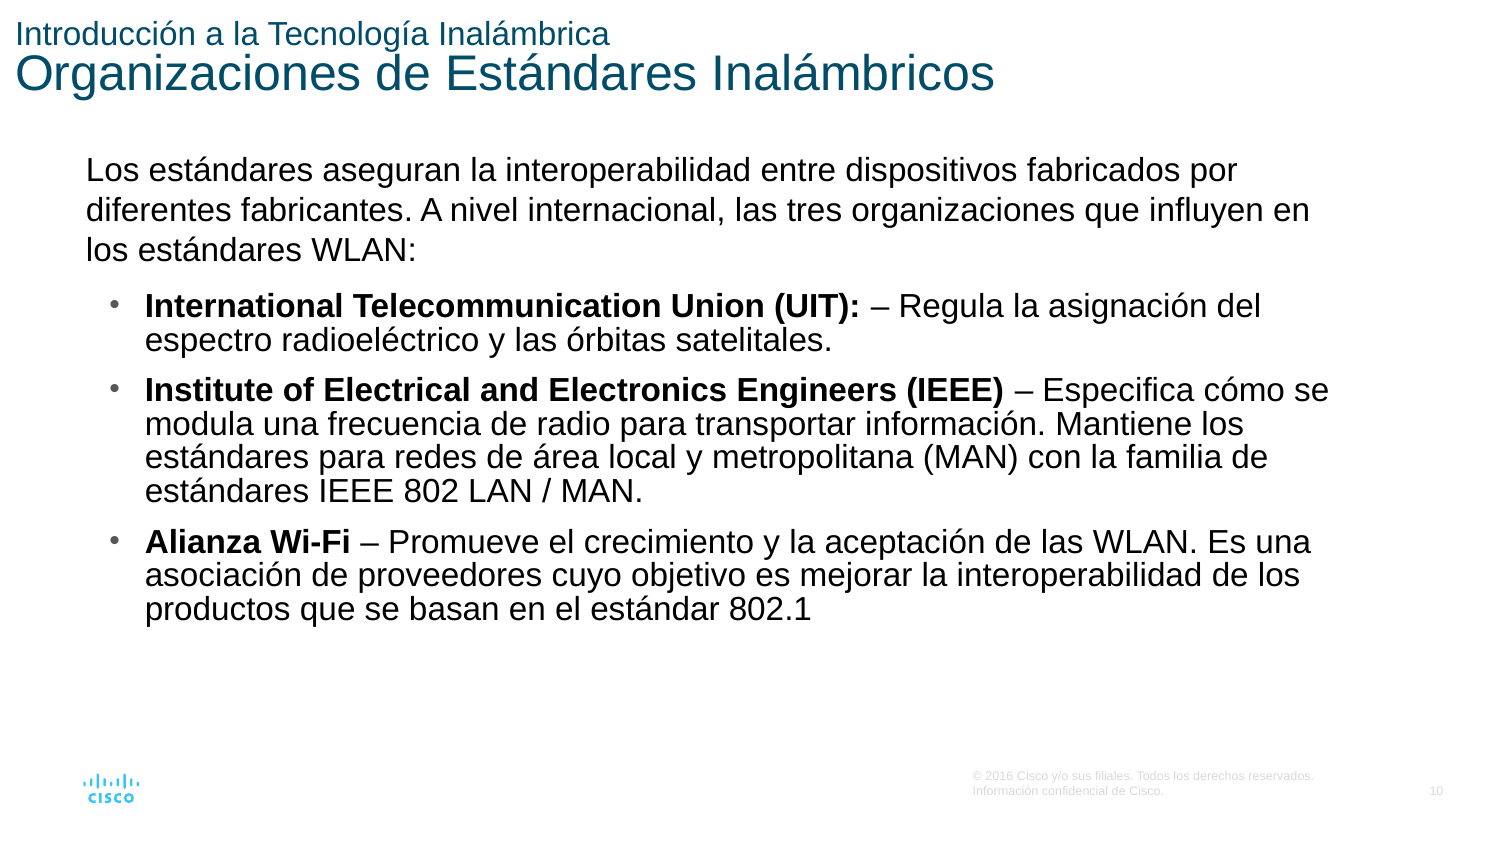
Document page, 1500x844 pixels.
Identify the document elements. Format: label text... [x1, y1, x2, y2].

list Los estándares aseguran la interoperabilidad entre dispositivos fabricados por diferentes fabricantes. A nivel internacional, las tres organizaciones que influyen en los estándares WLAN: International Telecommunication Union (UIT): – Regula la asignación del espectro radioeléctrico y las órbitas satelitales. Institute of Electrical and Electronics Engineers (IEEE) – Especifica cómo se modula una frecuencia de radio para transportar información. Mantiene los estándares para redes de área local y metropolitana (MAN) con la familia de estándares IEEE 802 LAN / MAN. Alianza Wi-Fi – Promueve el crecimiento y la aceptación de las WLAN. Es una asociación de proveedores cuyo objetivo es mejorar la interoperabilidad de los productos que se basan en el estándar 802.1 [70, 140, 1369, 624]
title Introducción a la Tecnología Inalámbrica Organizaciones de Estándares Inalámbricos [0, 0, 1369, 121]
